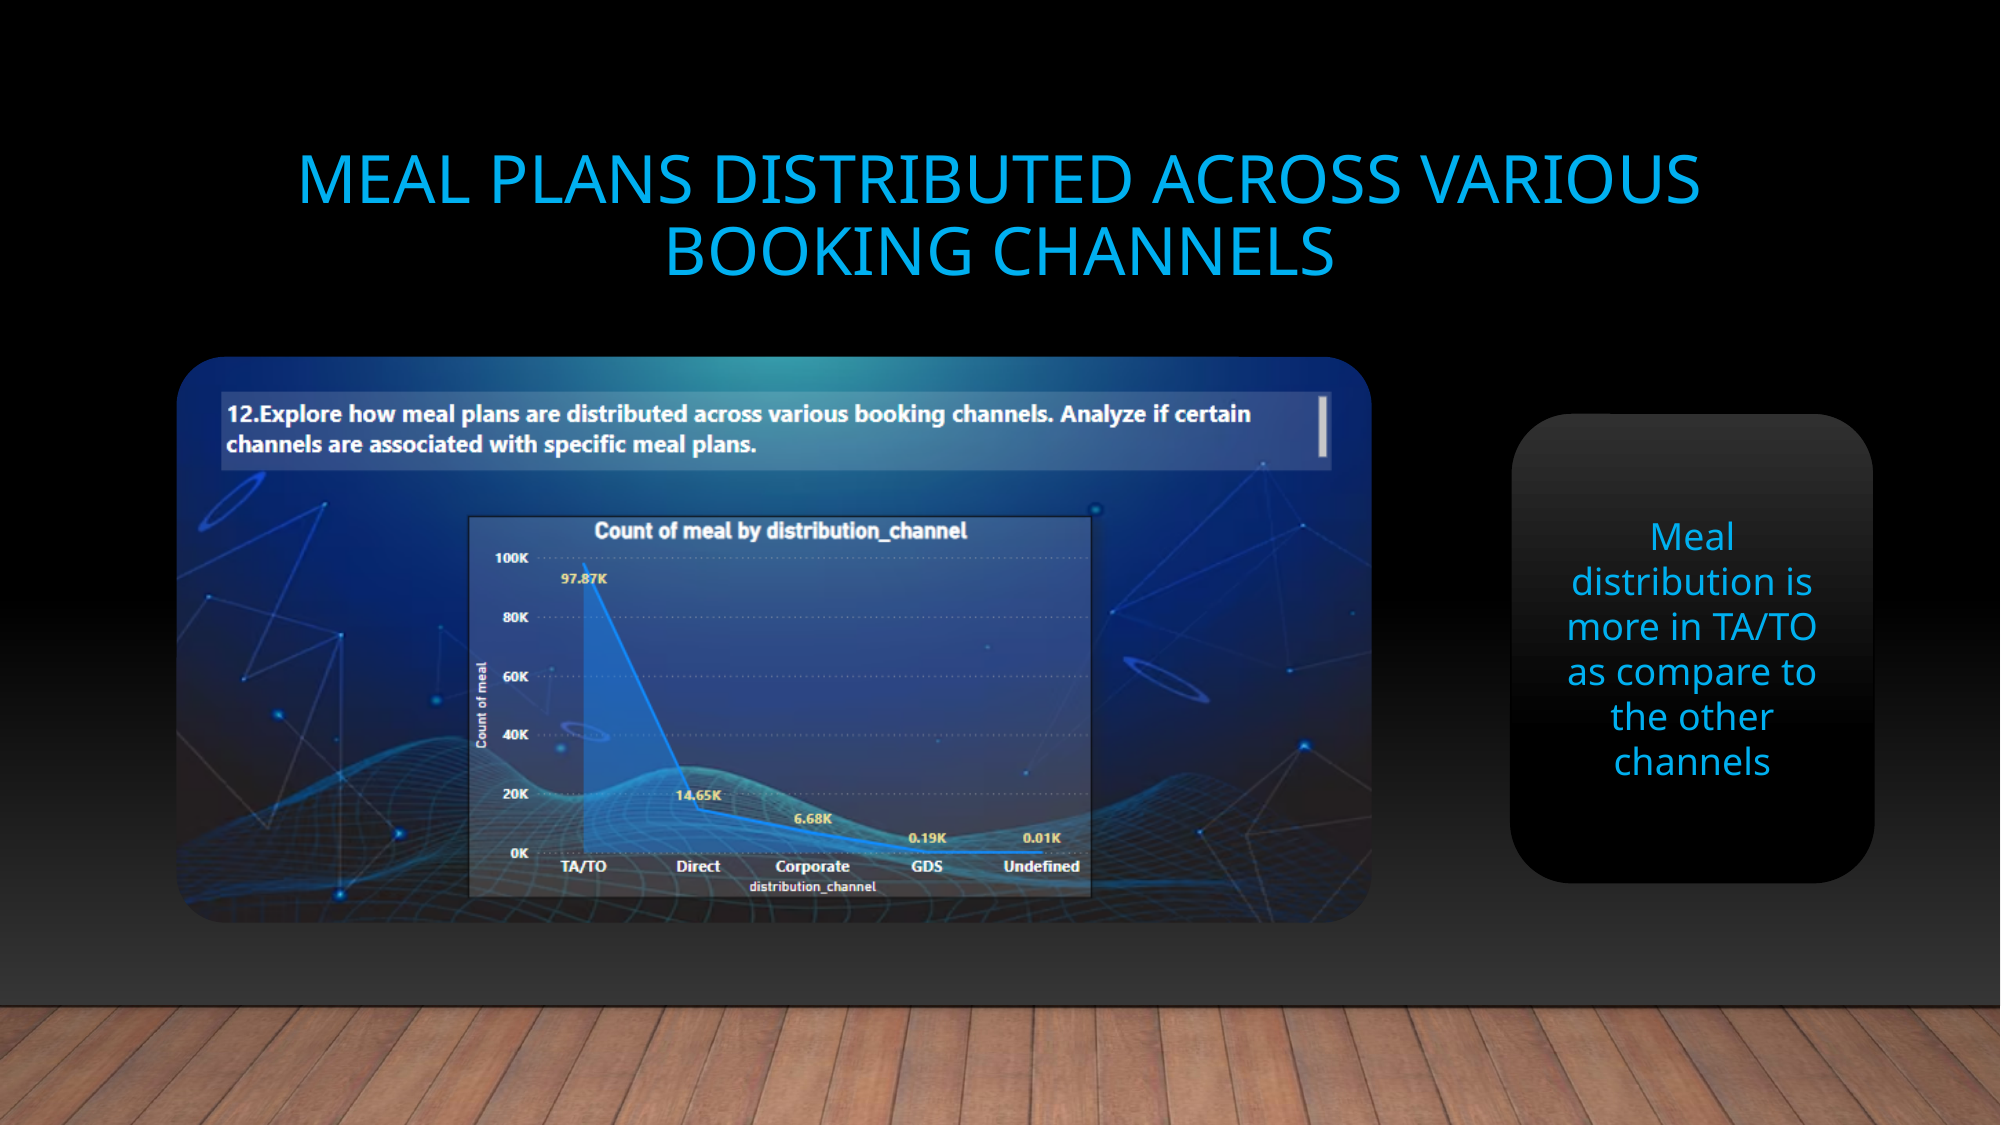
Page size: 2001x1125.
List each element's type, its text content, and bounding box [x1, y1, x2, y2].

text_box Meal distribution is more in TA/TO as compare to the other channels [1509, 412, 1875, 884]
title MEAL PLANS DISTRIBUTED ACROSS VARIOUS BOOKING CHANNELS [238, 131, 1763, 305]
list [176, 356, 1372, 923]
picture [0, 1005, 2000, 1125]
